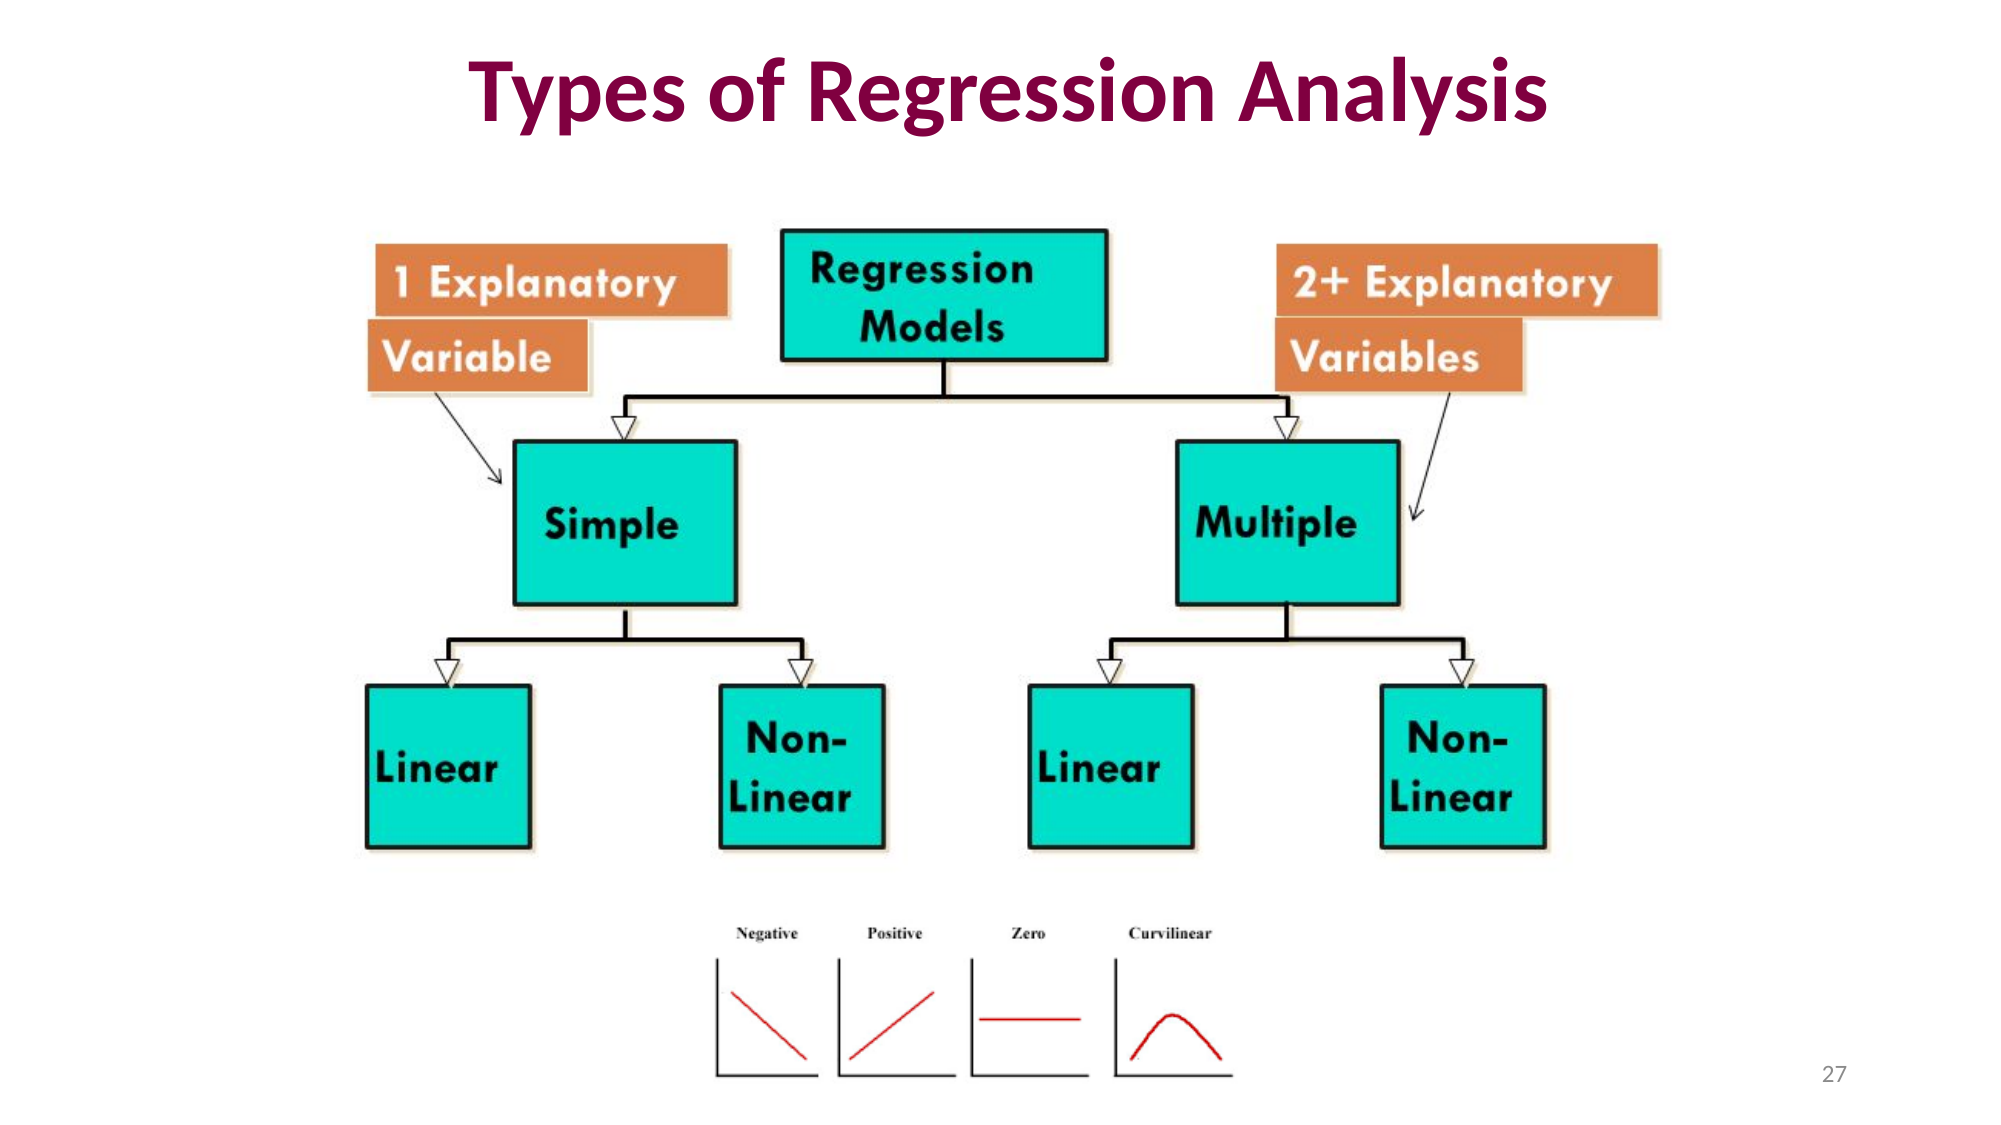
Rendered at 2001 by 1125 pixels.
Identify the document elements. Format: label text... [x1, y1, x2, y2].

slide_number 27 [1412, 1042, 1863, 1103]
picture [343, 209, 1676, 1107]
title Types of Regression Analysis [146, 13, 1872, 171]
